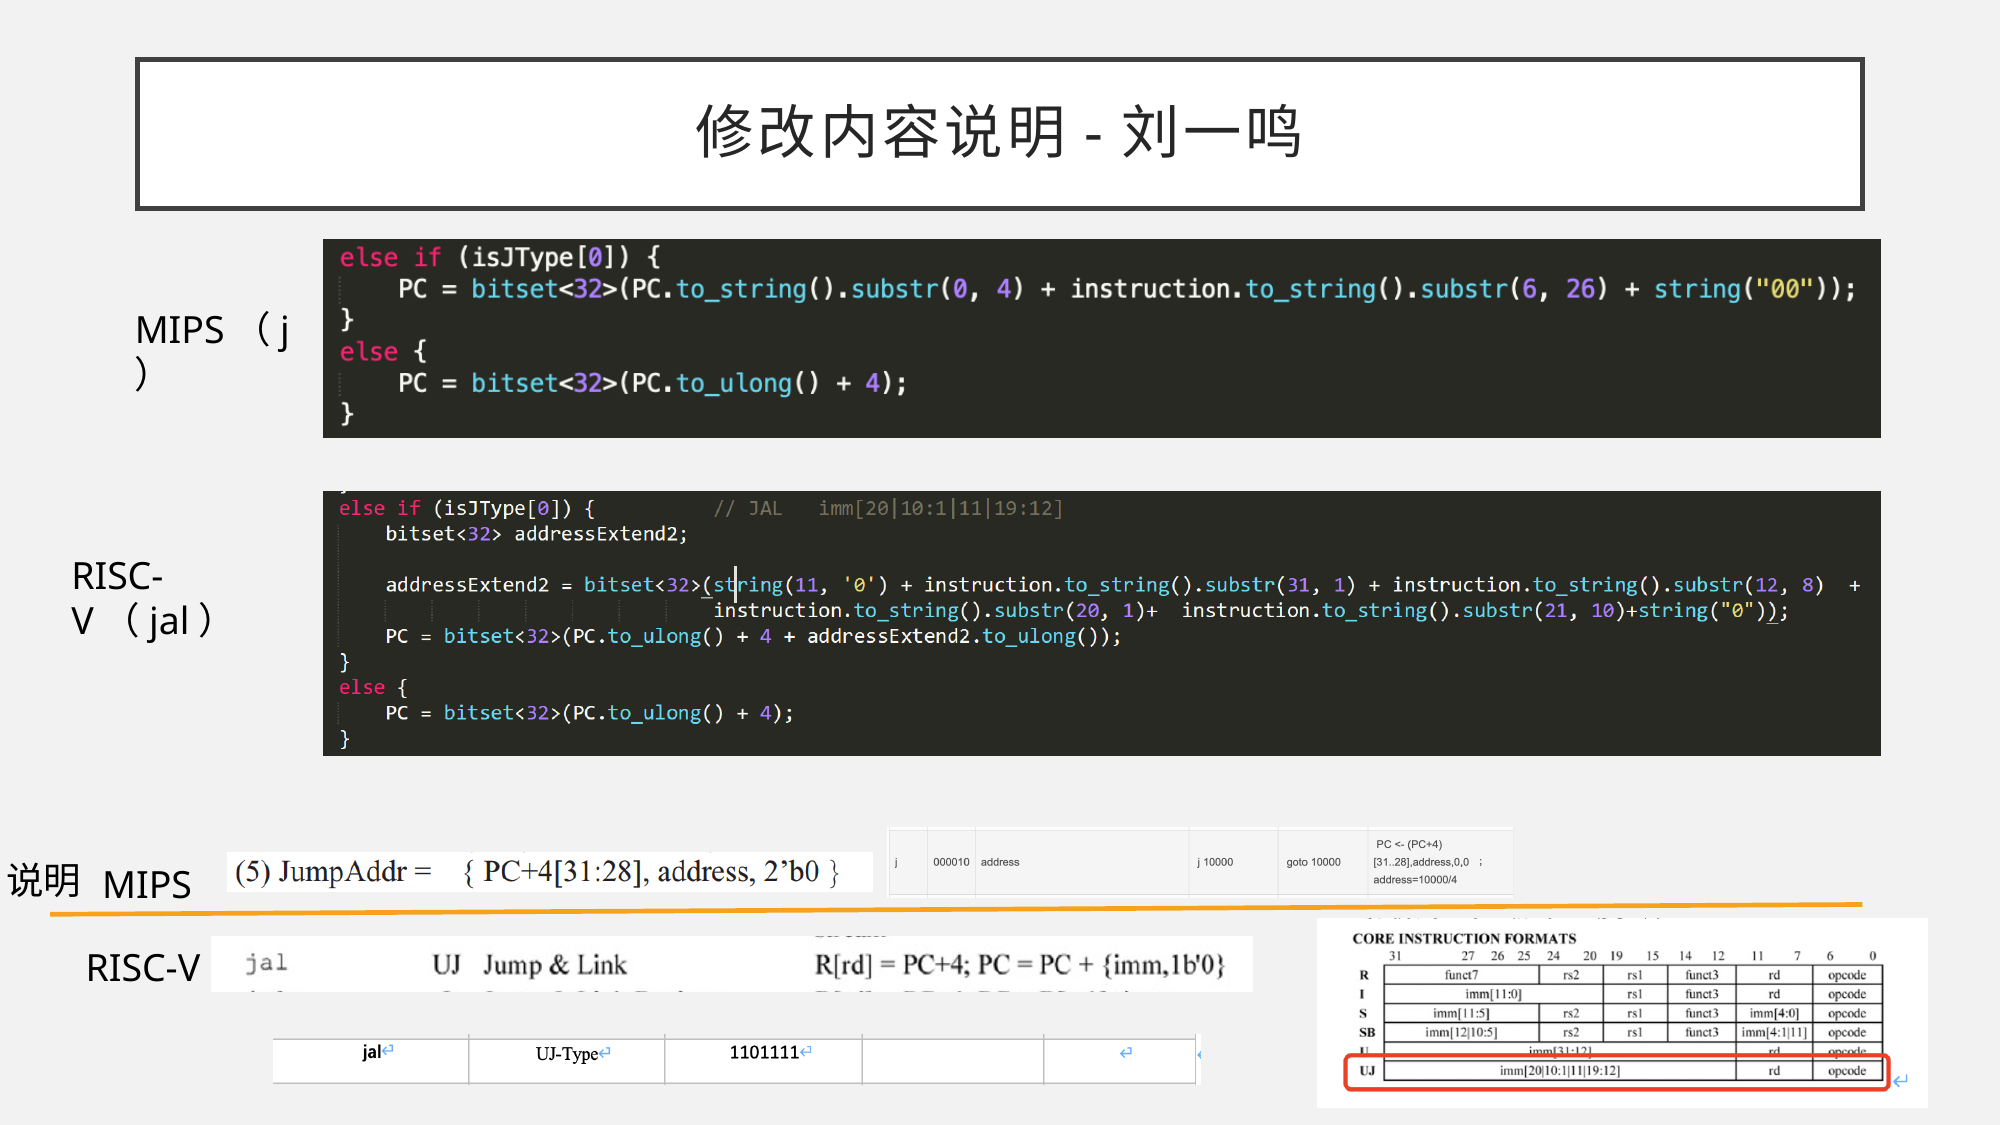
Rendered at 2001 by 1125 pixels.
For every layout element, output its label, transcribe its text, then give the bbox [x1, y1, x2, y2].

picture [227, 852, 873, 892]
picture [886, 827, 1514, 898]
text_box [50, 904, 1863, 915]
text_box 说明 [0, 850, 109, 910]
text_box MIPS（j） [119, 298, 309, 404]
picture [1317, 918, 1928, 1108]
picture [211, 936, 1253, 992]
picture [273, 1034, 1201, 1085]
picture [323, 491, 1881, 756]
text_box MIPS [87, 854, 207, 904]
picture [323, 239, 1881, 438]
title 修改内容说明-刘一鸣 [135, 57, 1865, 211]
text_box RISC-V [70, 936, 216, 1042]
text_box RISC-V（jal） [56, 544, 323, 650]
